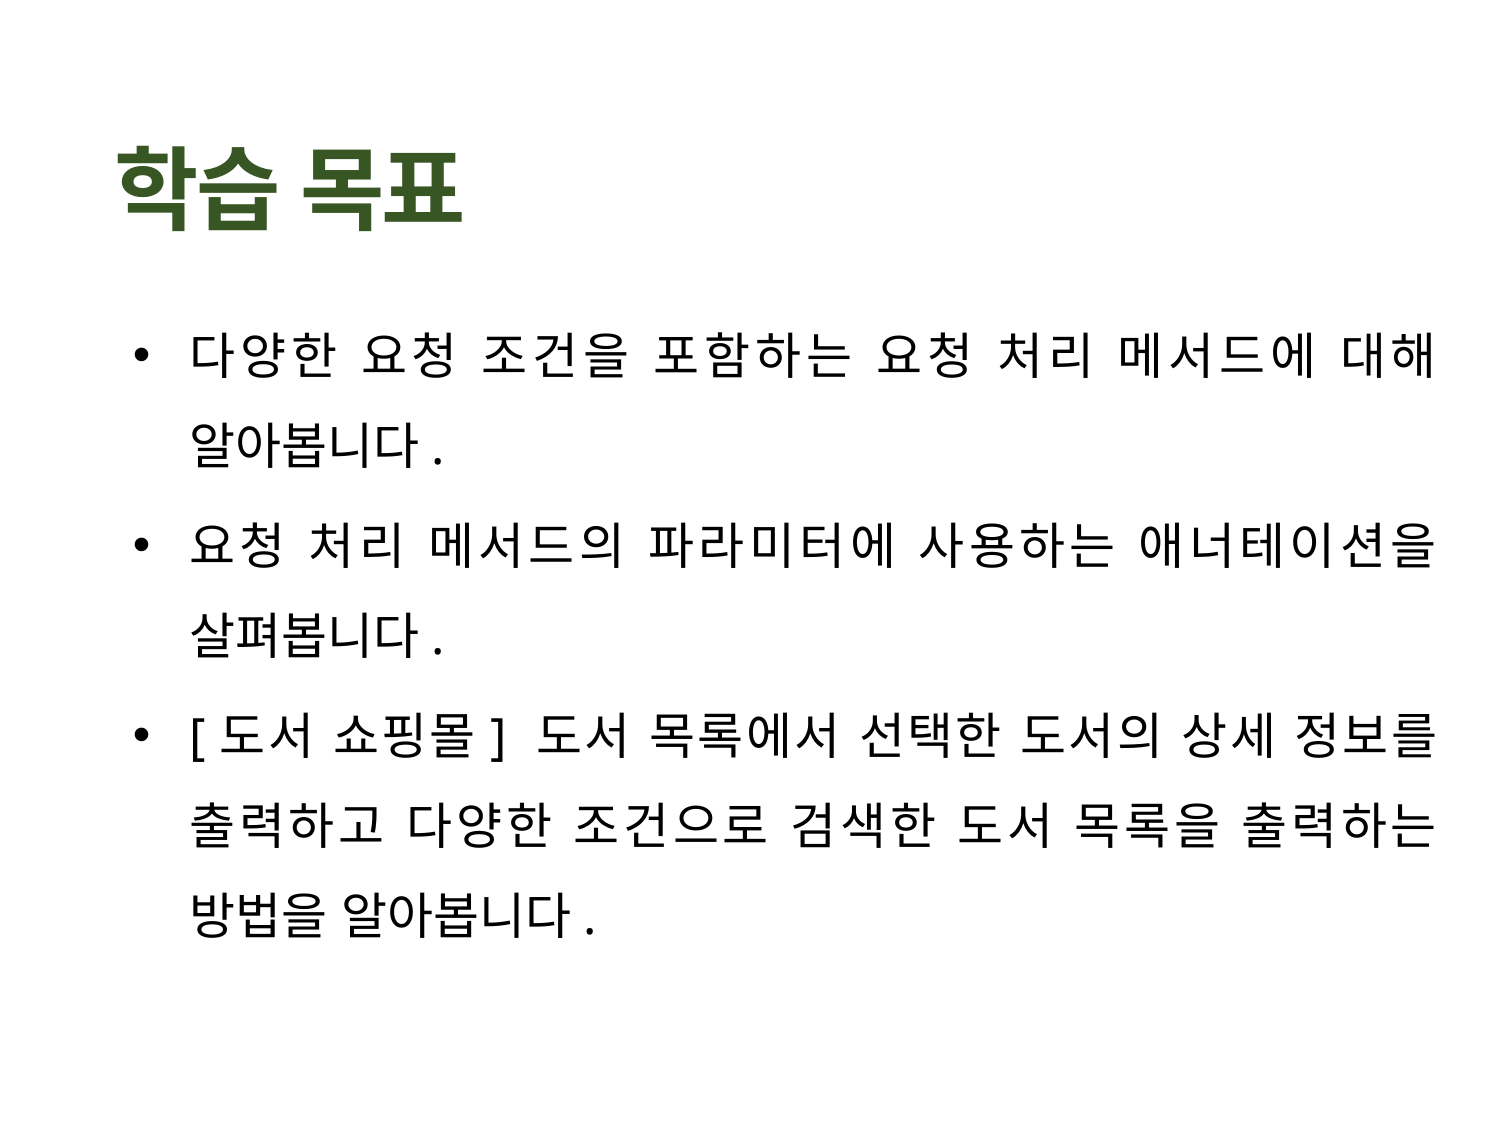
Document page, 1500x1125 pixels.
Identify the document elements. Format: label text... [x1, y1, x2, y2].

text_box 다양한 요청 조건을 포함하는 요청 처리 메서드에 대해 알아봅니다. 요청 처리 메서드의 파라미터에 사용하는 애너테이션을 살펴봅니다. [도서 쇼핑몰] 도서 목록에서 선택한 도서의 상세 정보를 출력하고 다양한 조건으로 검색한 도서 목록을 출력하는 방법을 알아봅니다. [117, 287, 1453, 961]
